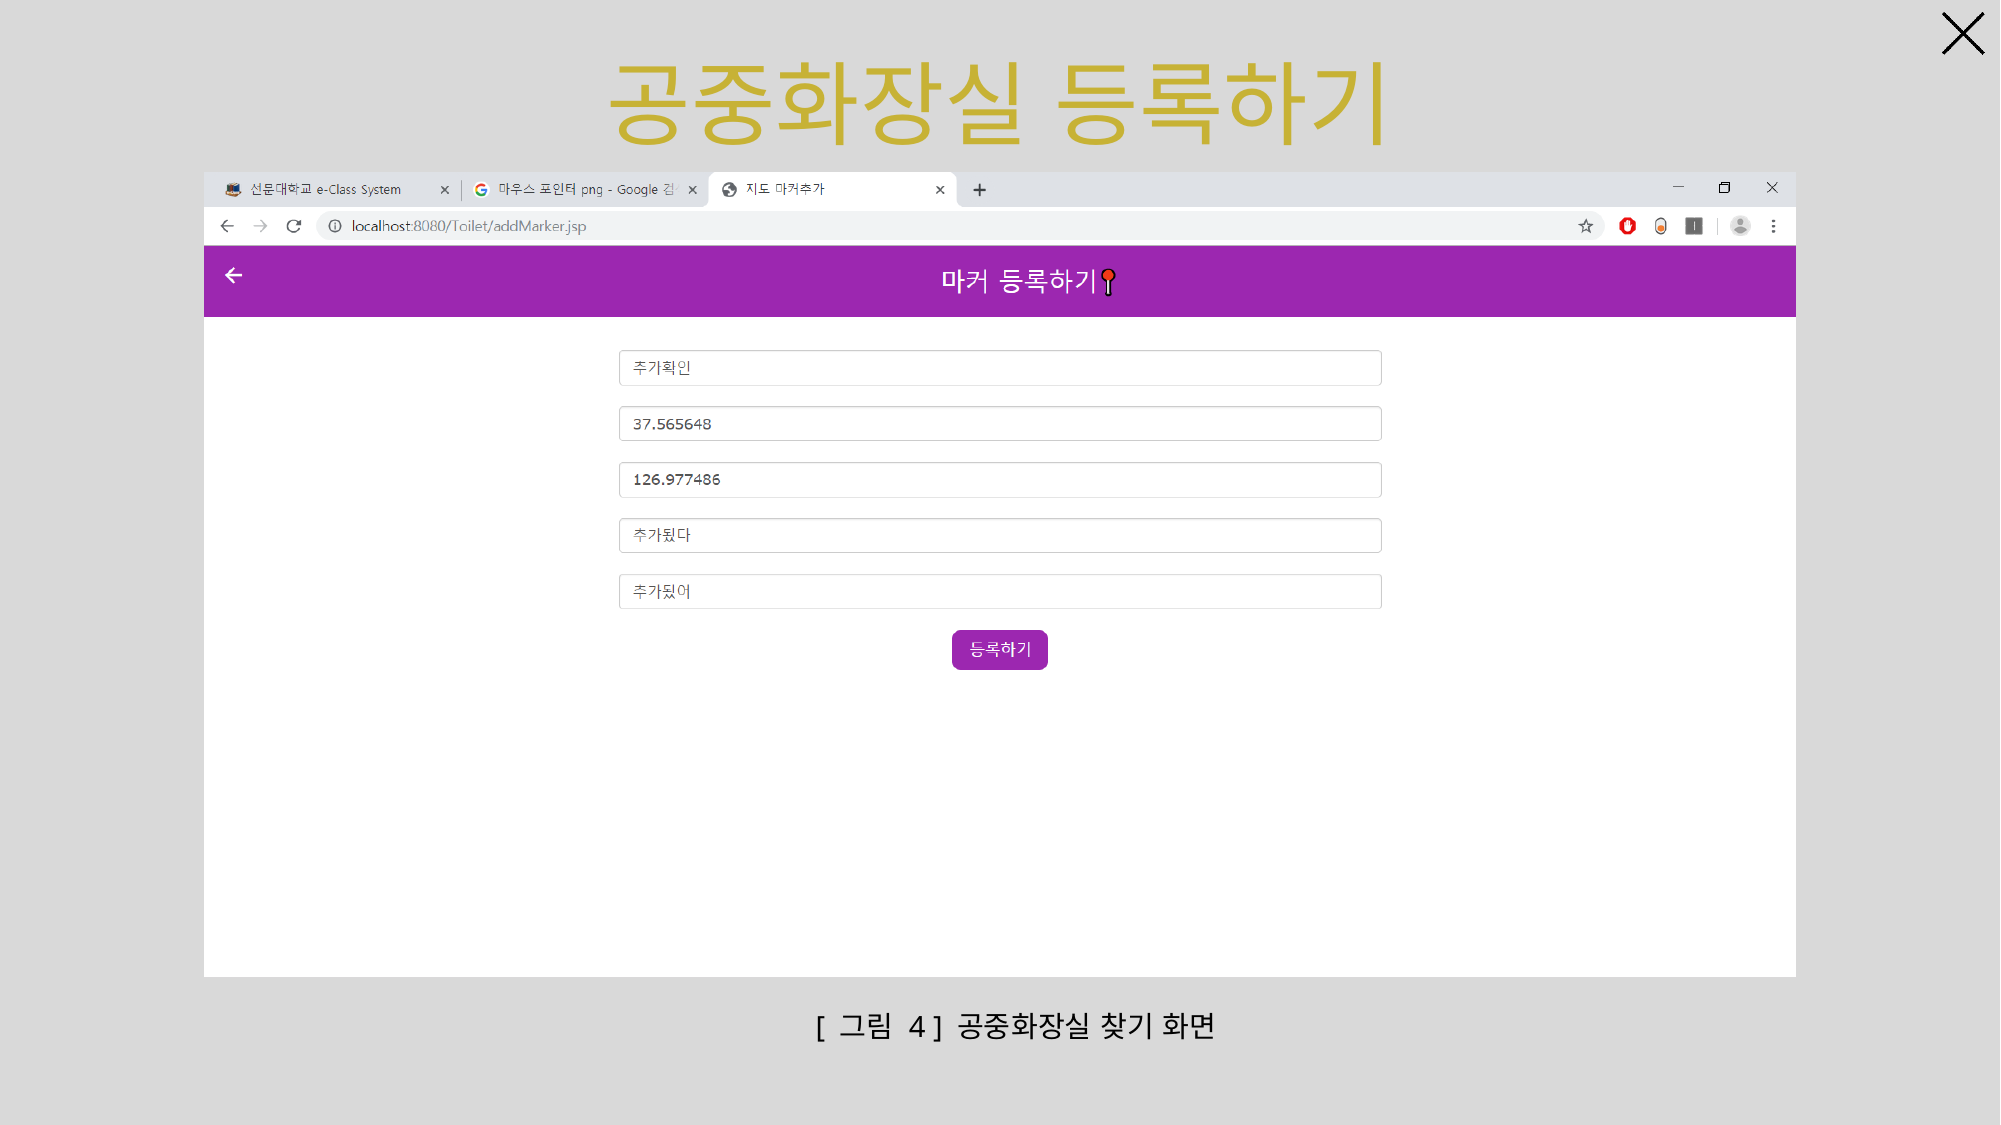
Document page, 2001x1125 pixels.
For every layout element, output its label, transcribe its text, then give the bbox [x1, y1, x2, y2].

picture [204, 172, 1796, 978]
picture [1934, 4, 1993, 62]
title 공중화장실 등록하기 [137, 0, 1863, 218]
text_box [ 그림 4 ] 공중화장실 찾기 화면 [514, 1001, 1518, 1052]
